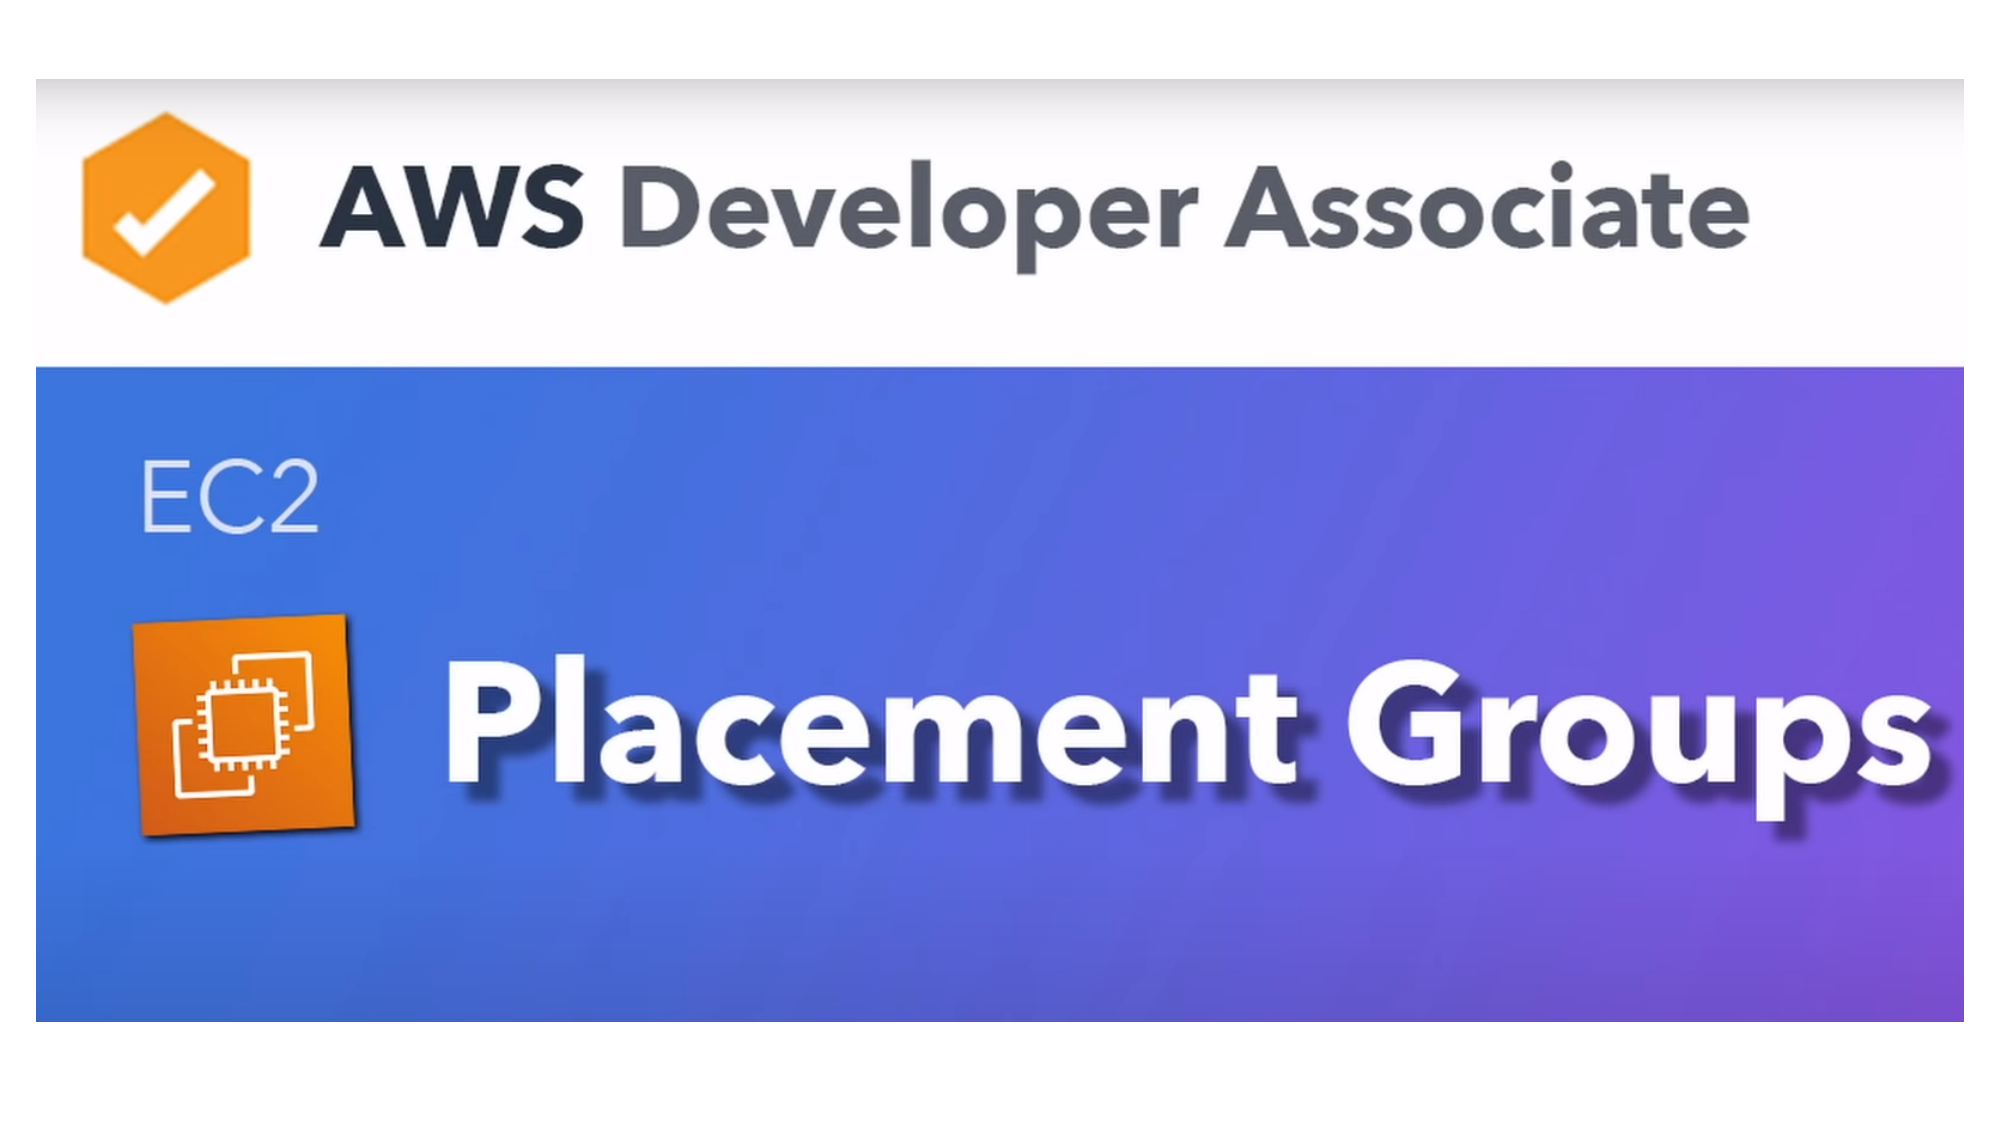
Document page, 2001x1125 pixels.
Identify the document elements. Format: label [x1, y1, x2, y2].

picture [36, 79, 1964, 1023]
